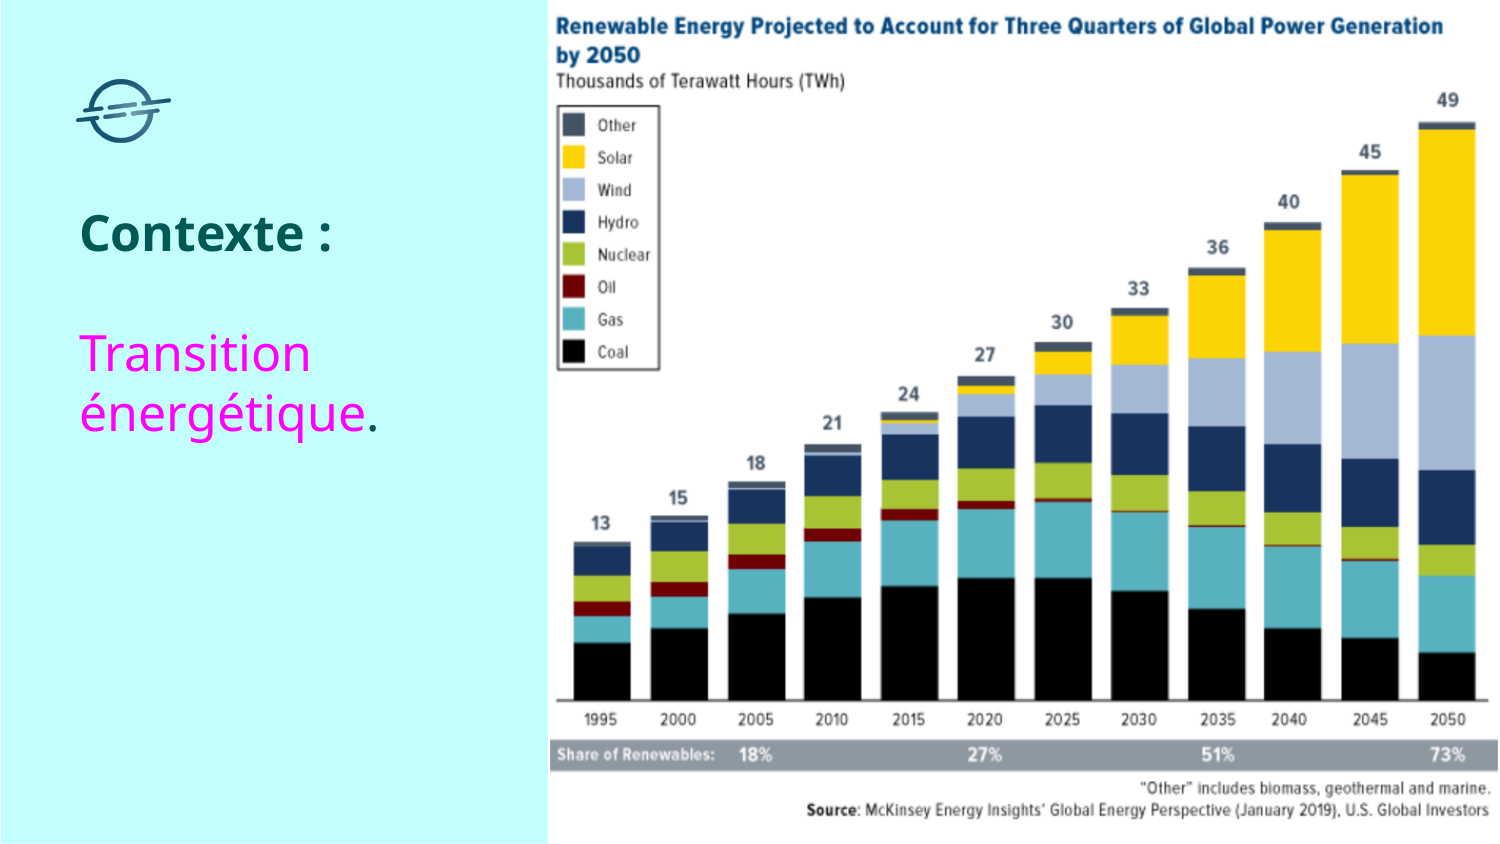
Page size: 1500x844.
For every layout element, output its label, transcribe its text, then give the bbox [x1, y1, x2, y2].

picture [547, 9, 1500, 833]
picture [75, 78, 171, 143]
text_box [0, 0, 548, 844]
title Contexte : Transition énergétique. [64, 186, 477, 511]
